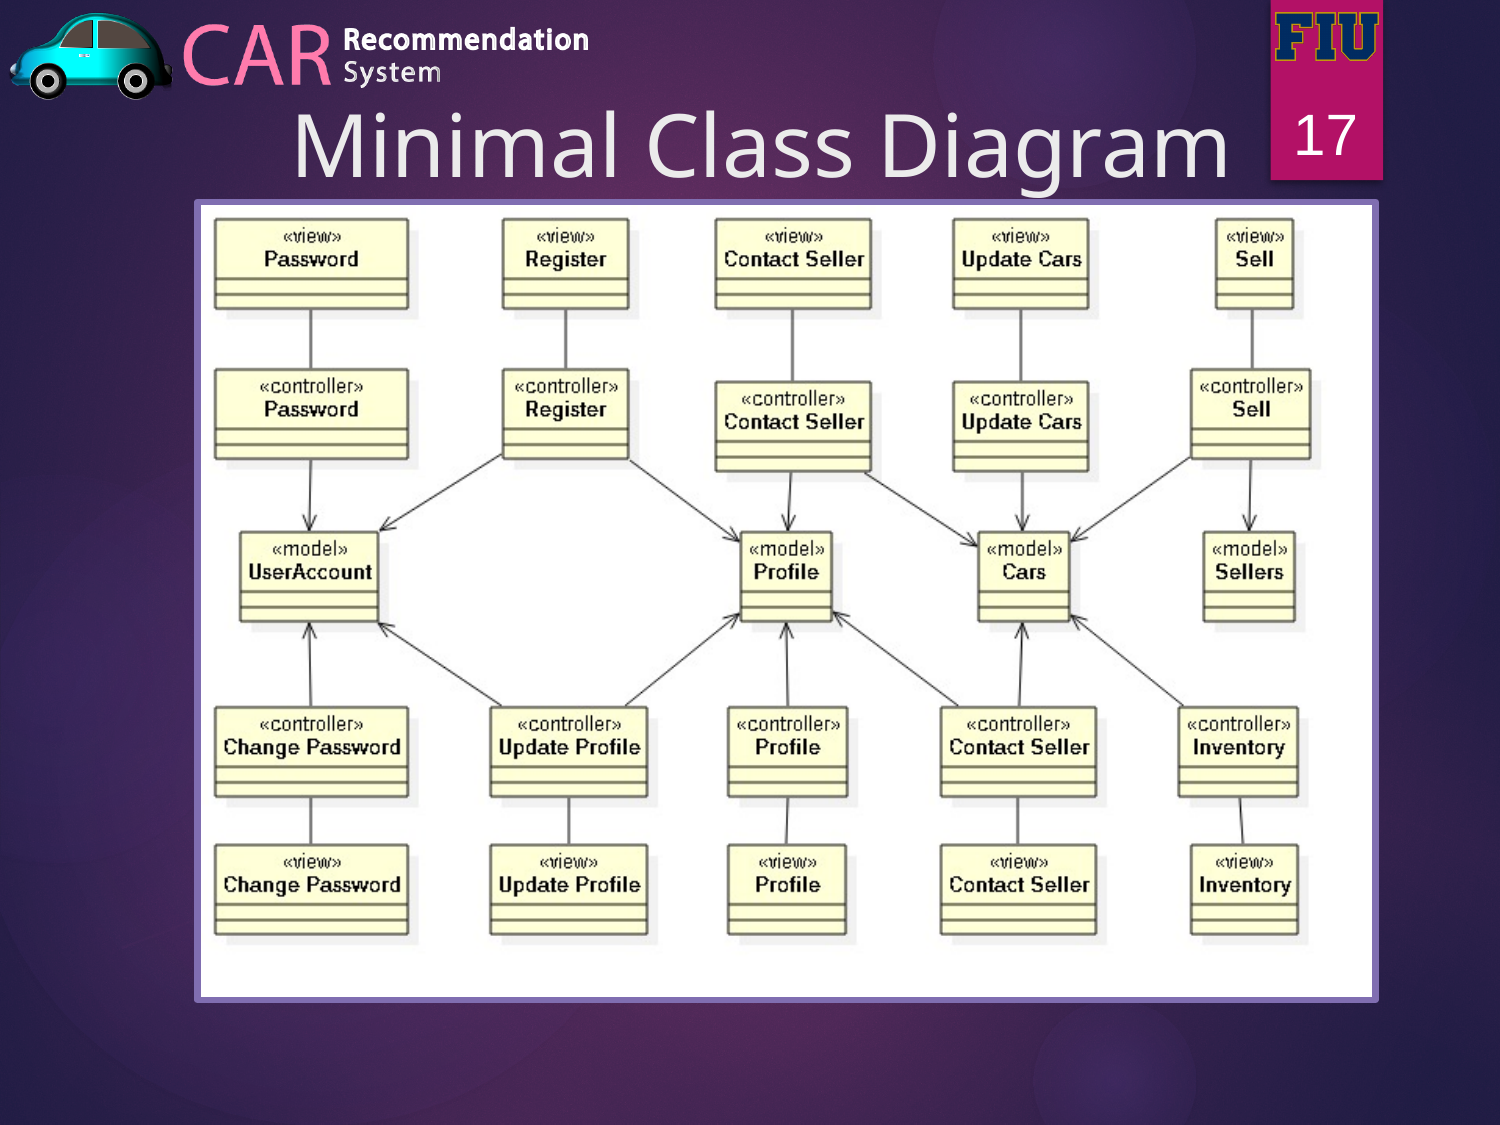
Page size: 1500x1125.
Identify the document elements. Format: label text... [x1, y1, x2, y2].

slide_number 17 [1273, 68, 1378, 175]
picture [8, 12, 588, 101]
title Minimal Class Diagram [275, 82, 1500, 300]
picture [200, 204, 1373, 998]
picture [1274, 12, 1379, 61]
